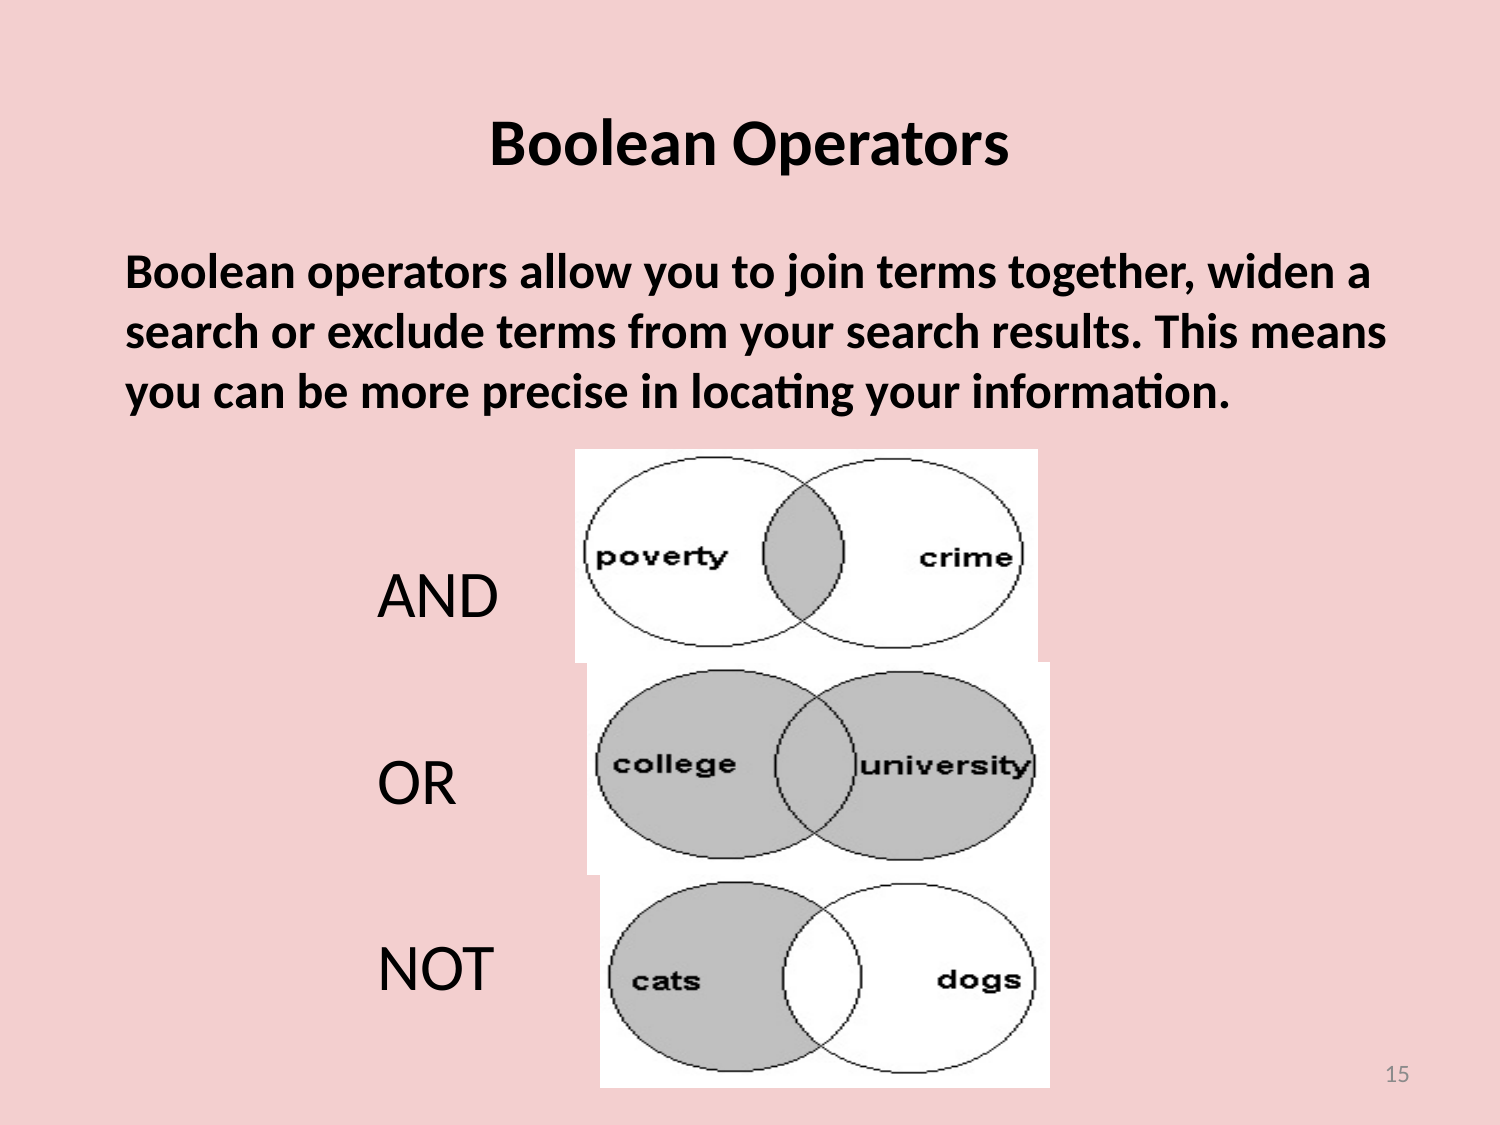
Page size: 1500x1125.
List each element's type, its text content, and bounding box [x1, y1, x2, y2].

slide_number 15 [1074, 1042, 1425, 1103]
picture [574, 449, 1051, 1088]
list AND OR NOT [362, 449, 594, 1057]
text_box Boolean operators allow you to join terms together, widen a search or exclude terms from your search results. This means you can be more precise in locating your information. [124, 238, 1400, 419]
title Boolean Operators [74, 44, 1426, 233]
